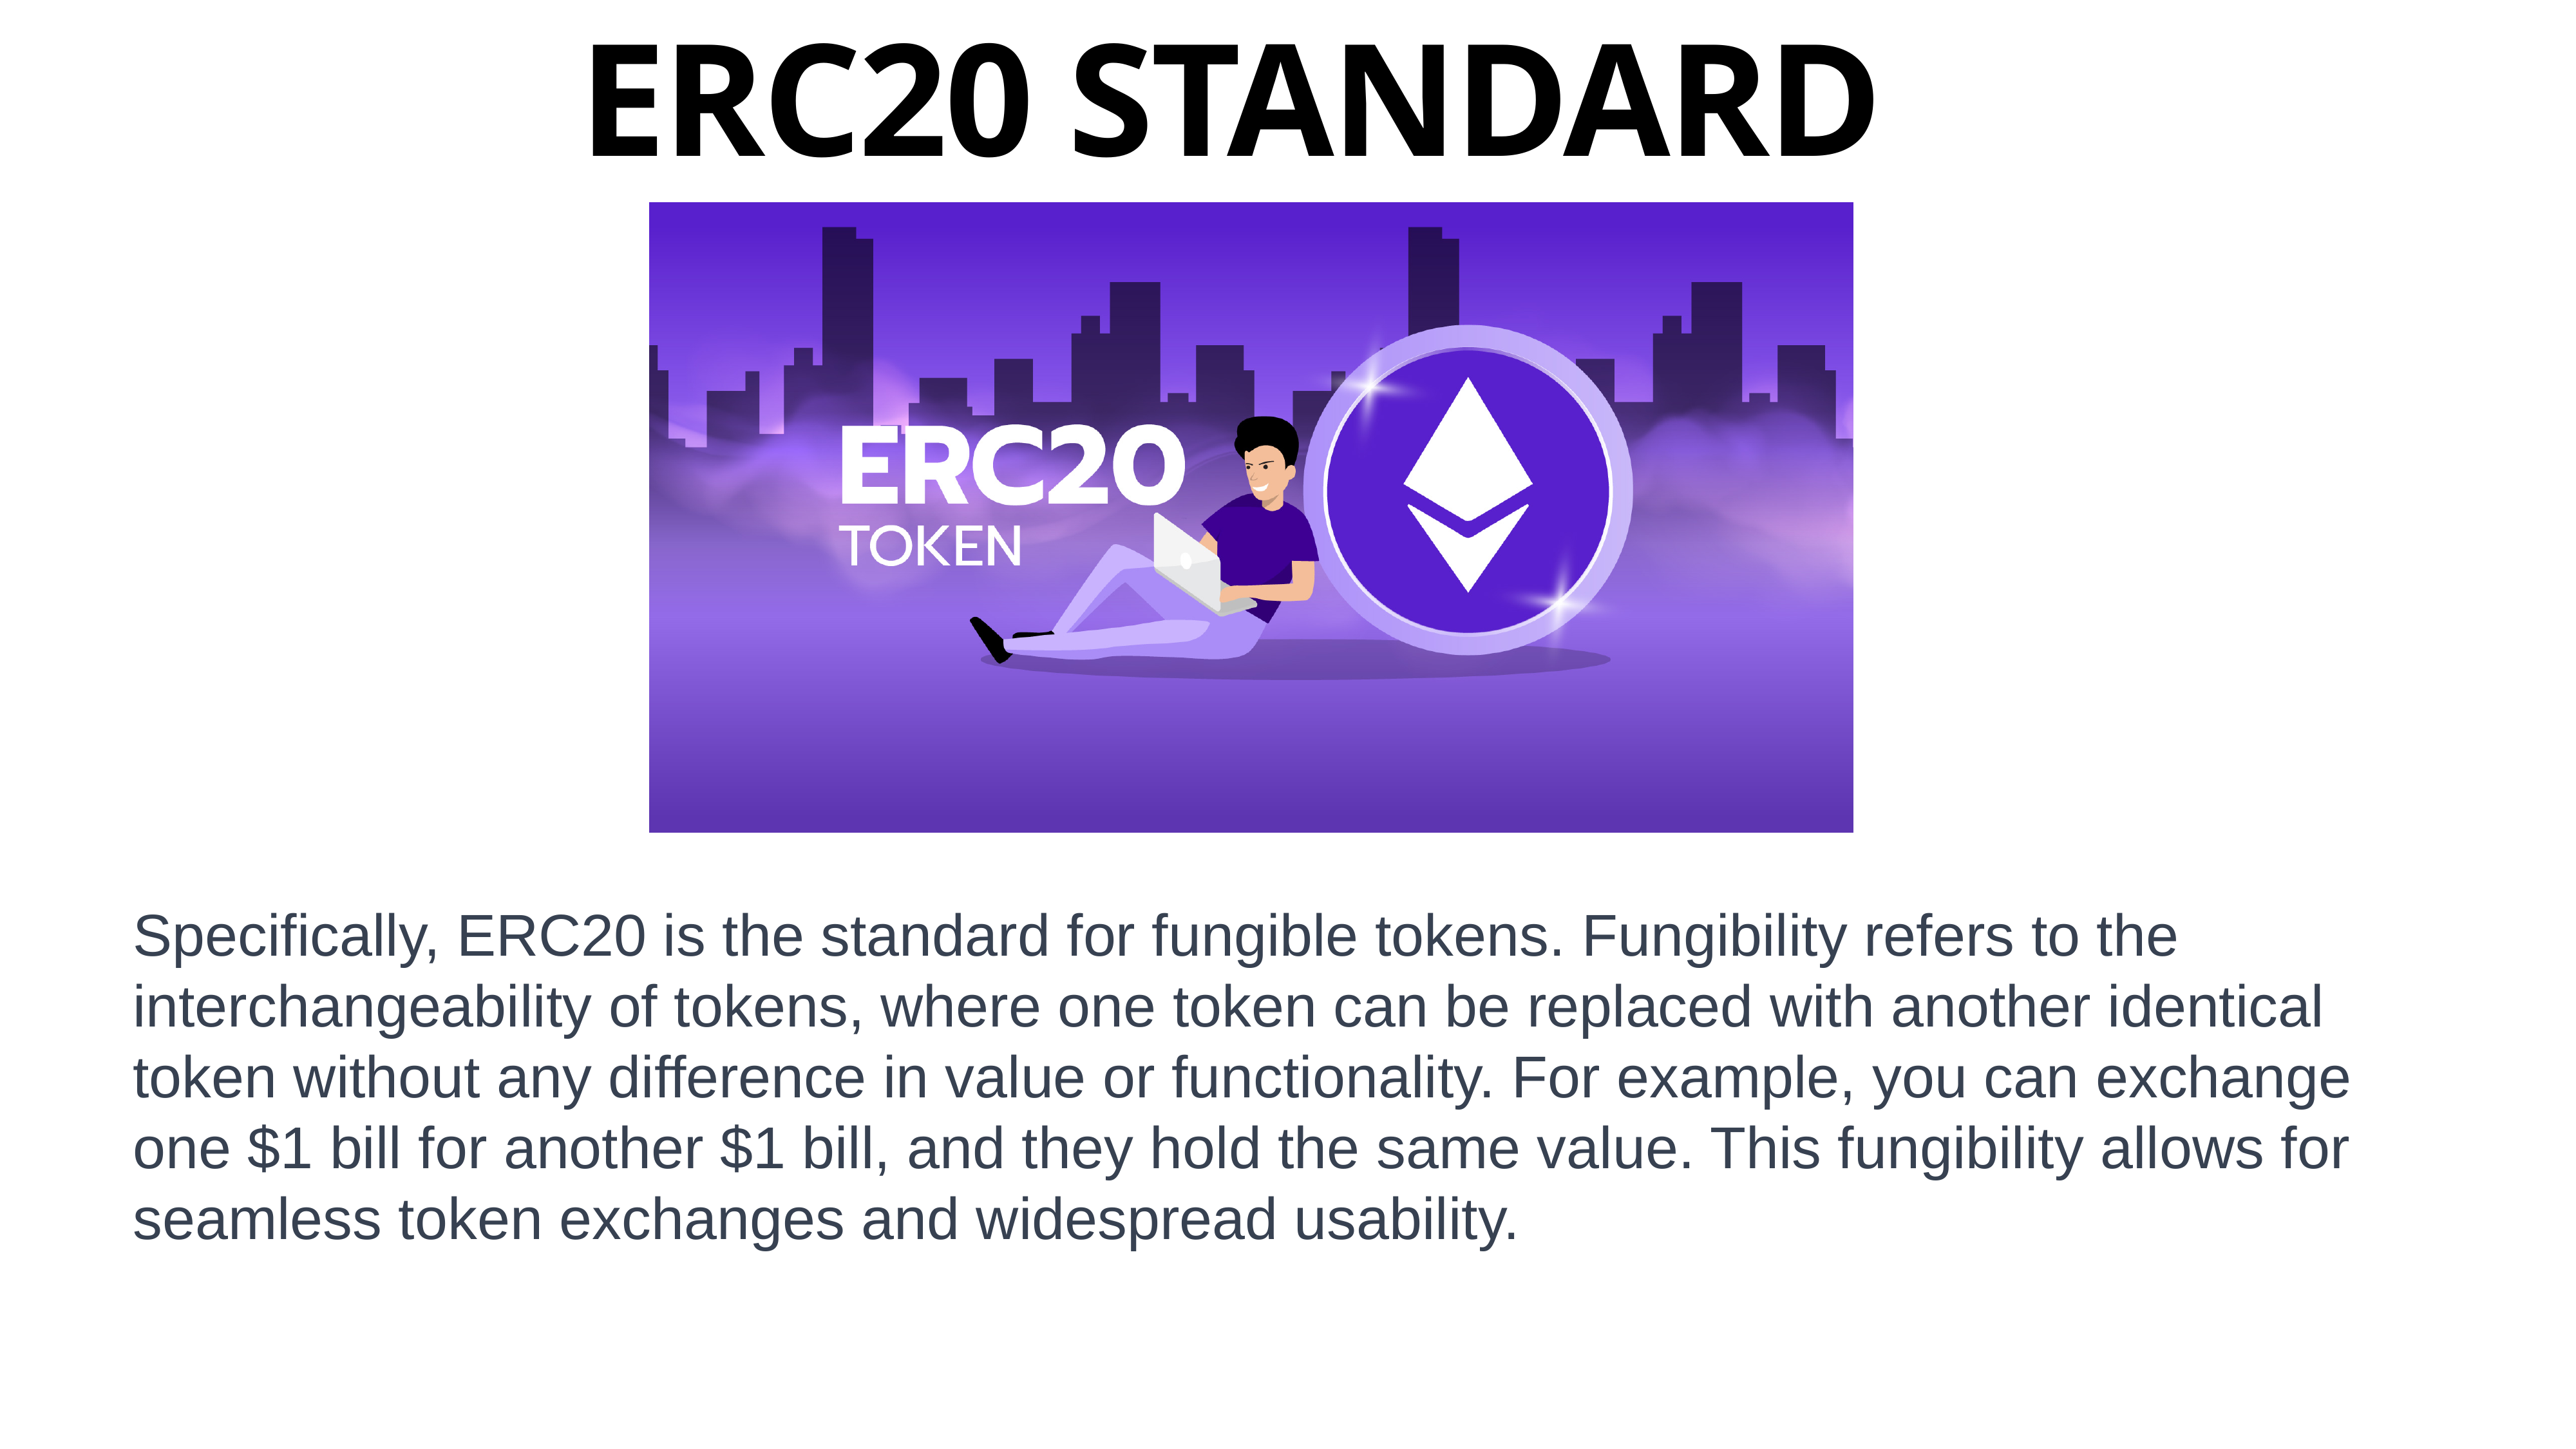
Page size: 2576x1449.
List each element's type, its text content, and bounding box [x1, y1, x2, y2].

picture [649, 202, 1853, 833]
subtitle Specifically, ERC20 is the standard for fungible tokens. Fungibility refers to the interchangeability of tokens, where one token can be replaced with another identical token without any difference in value or functionality. For example, you can exchange one $1 bill for another $1 bill, and they hold the same value. This fungibility allows for seamless token exchanges and widespread usability. [127, 891, 2449, 1332]
title ERC20 STANDARD [573, 0, 2576, 193]
